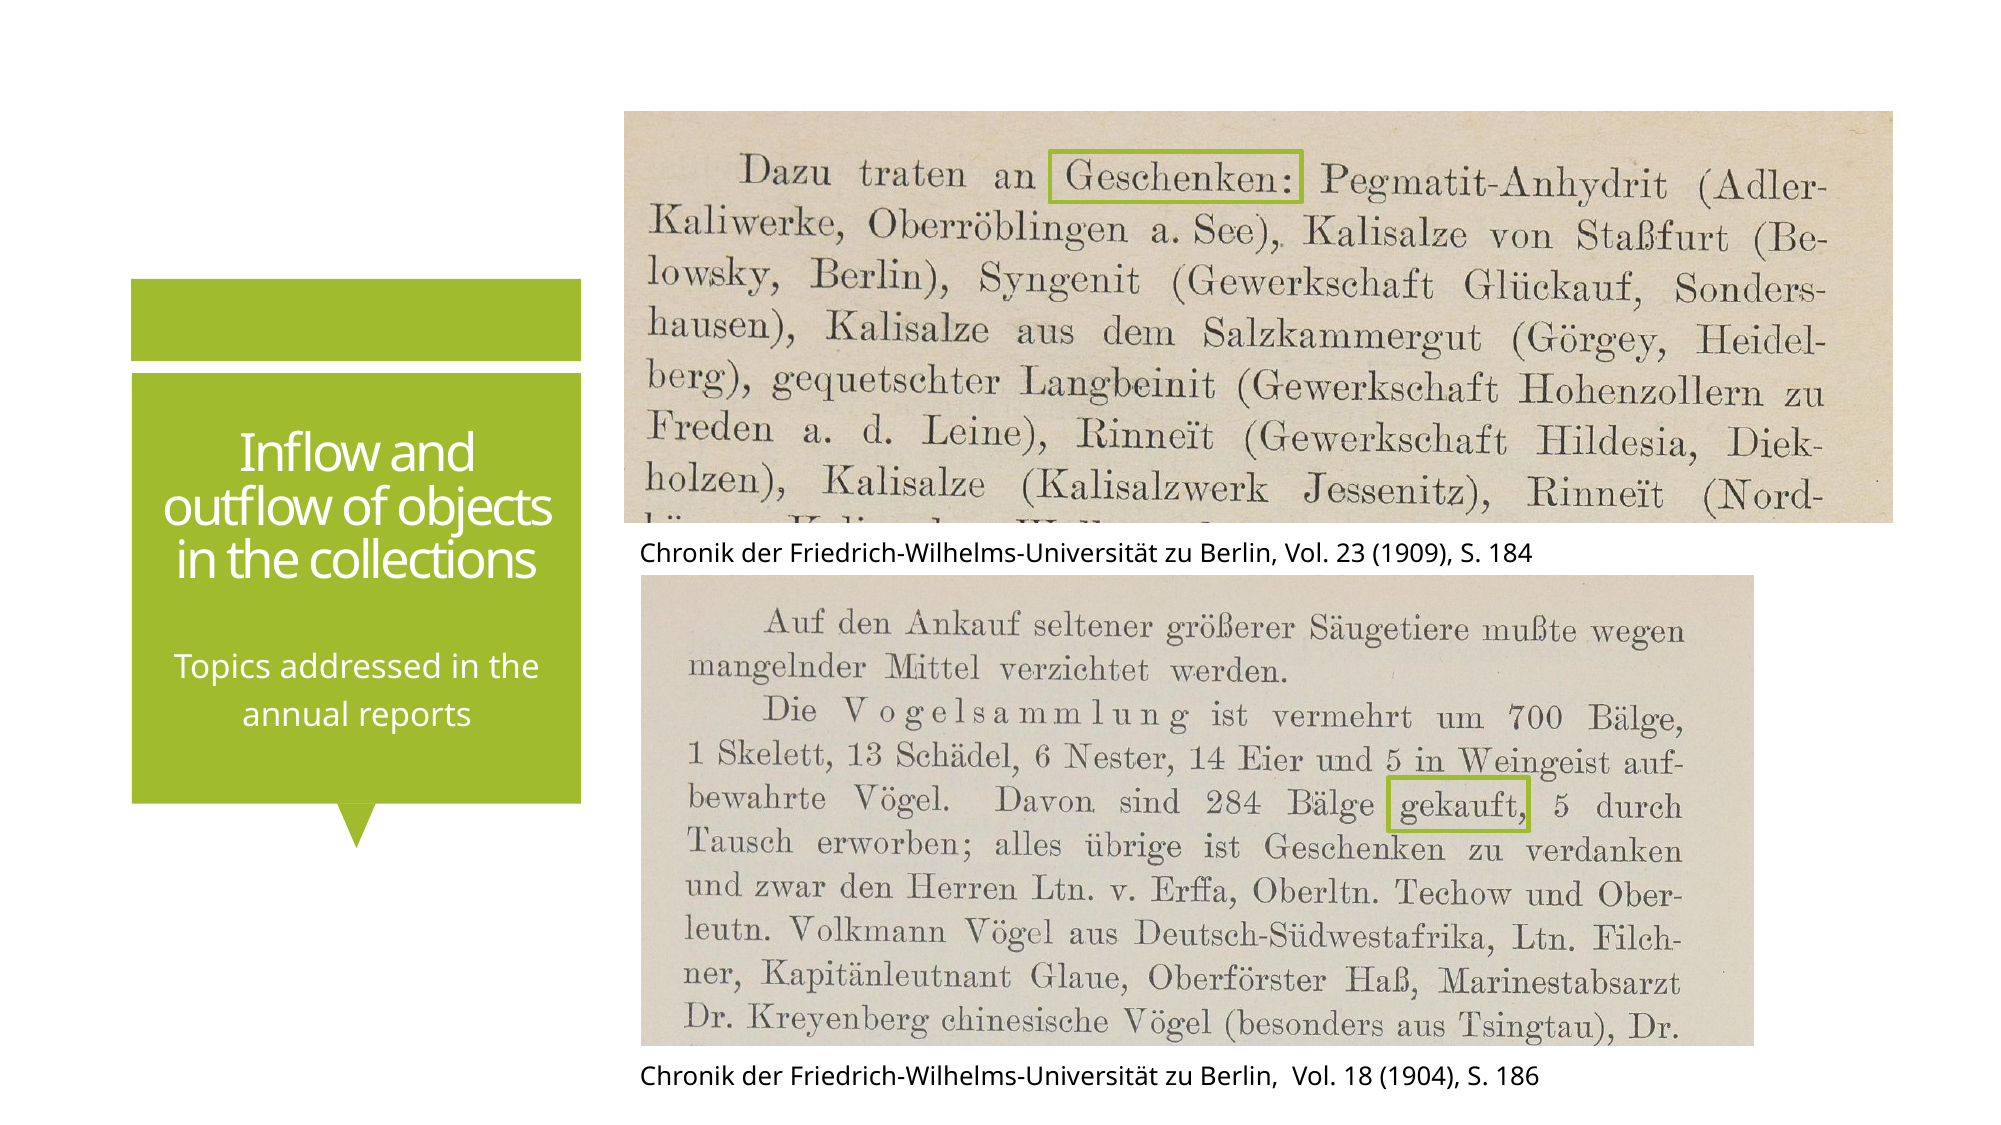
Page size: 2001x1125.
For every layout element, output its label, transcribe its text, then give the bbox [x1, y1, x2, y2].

list Chronik der Friedrich-Wilhelms-Universität zu Berlin, Vol. 23 (1909), S. 184 [624, 522, 1937, 576]
list Chronik der Friedrich-Wilhelms-Universität zu Berlin, Vol. 18 (1904), S. 186 [624, 1045, 1938, 1098]
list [624, 111, 1893, 523]
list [641, 575, 1754, 1046]
list Topics addressed in the annual reports [145, 630, 569, 790]
title Inflow and outflow of objects in the collections [145, 387, 569, 630]
